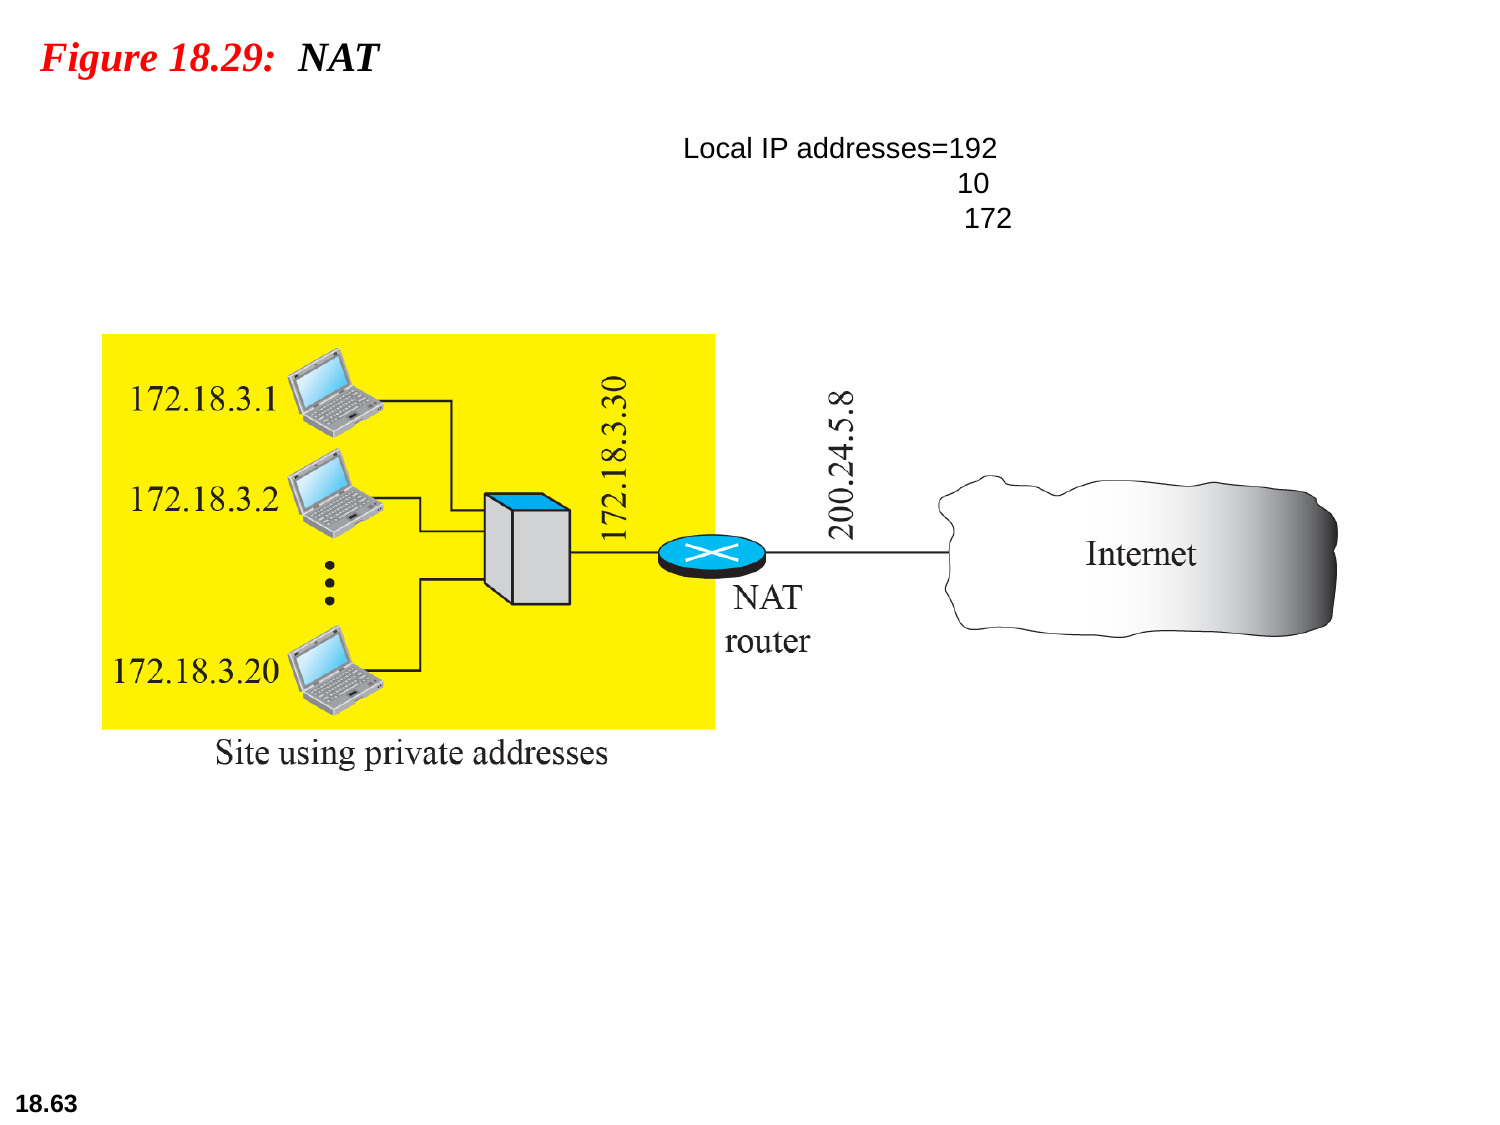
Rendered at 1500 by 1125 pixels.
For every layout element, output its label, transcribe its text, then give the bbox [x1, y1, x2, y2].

picture [102, 334, 1338, 776]
text_box Figure 18.29: NAT [24, 22, 1363, 87]
text_box Local IP addresses=192 10 172 [668, 121, 1028, 242]
text_box 18.63 [0, 1049, 313, 1125]
